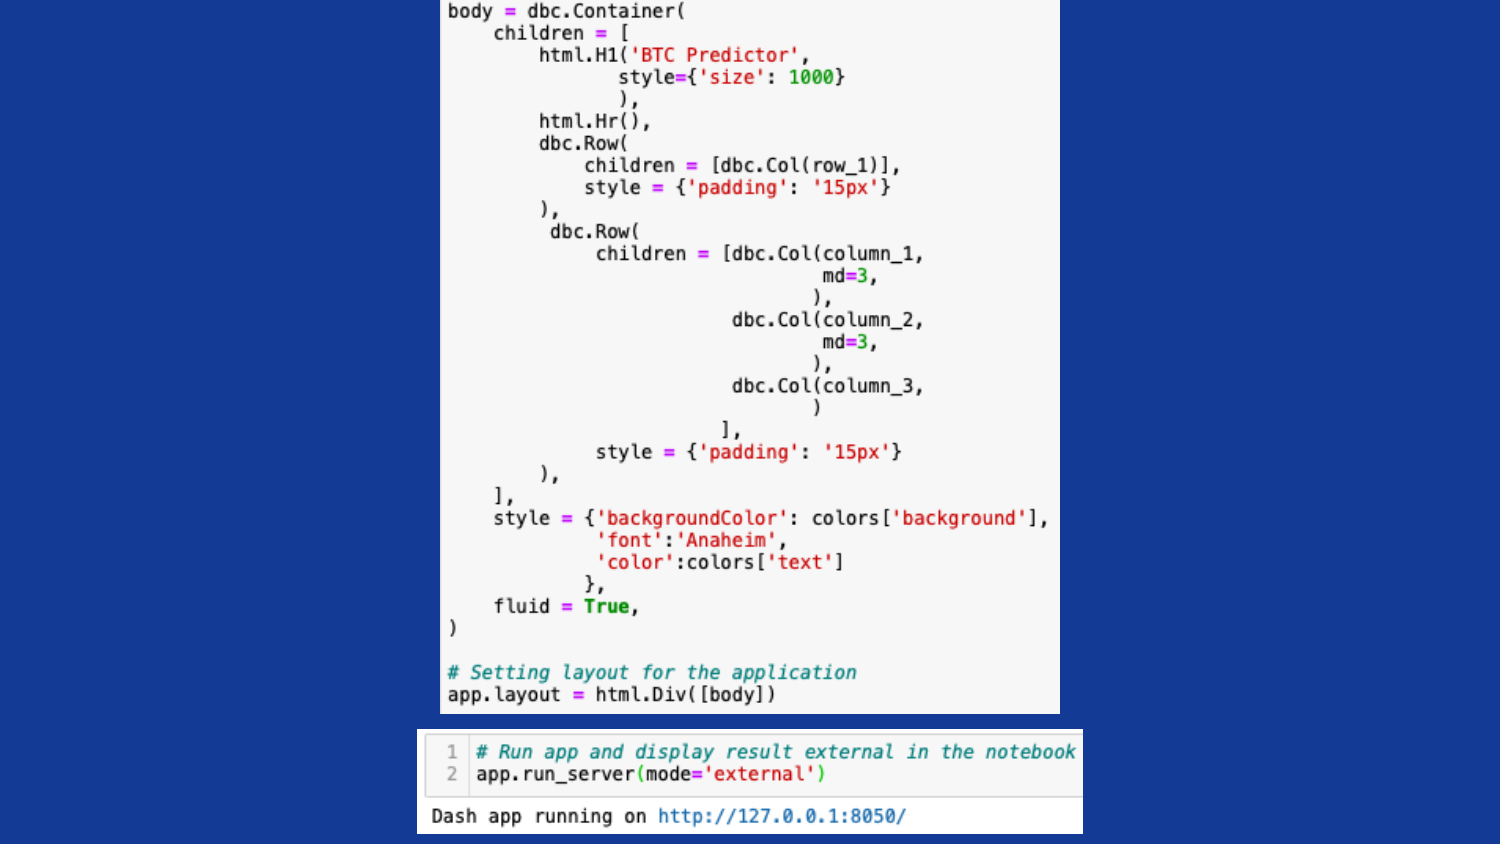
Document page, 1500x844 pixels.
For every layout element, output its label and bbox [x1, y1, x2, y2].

picture [439, 0, 1060, 715]
picture [417, 729, 1083, 835]
